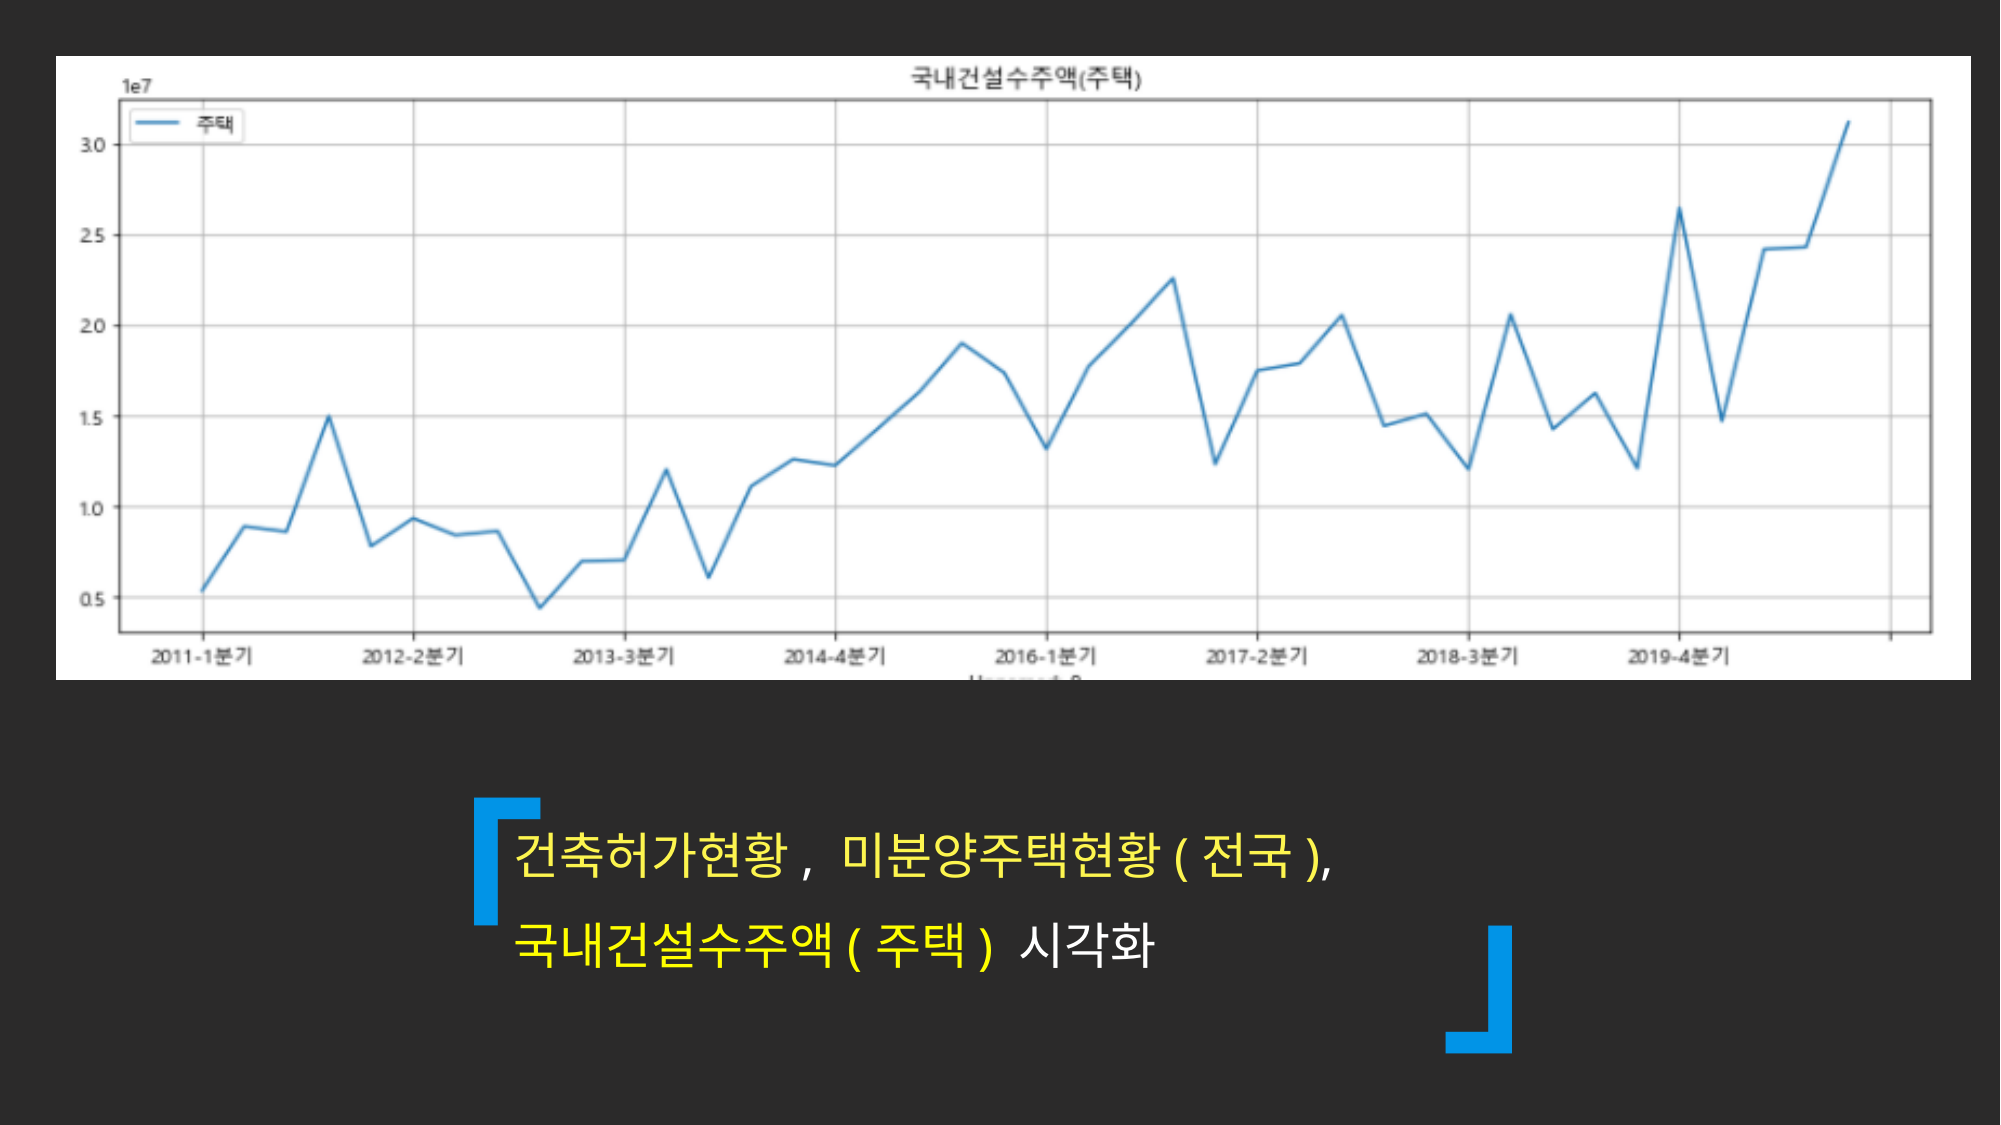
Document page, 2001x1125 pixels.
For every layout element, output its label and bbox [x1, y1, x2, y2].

text_box [331, 761, 1705, 1125]
picture [56, 56, 1971, 680]
